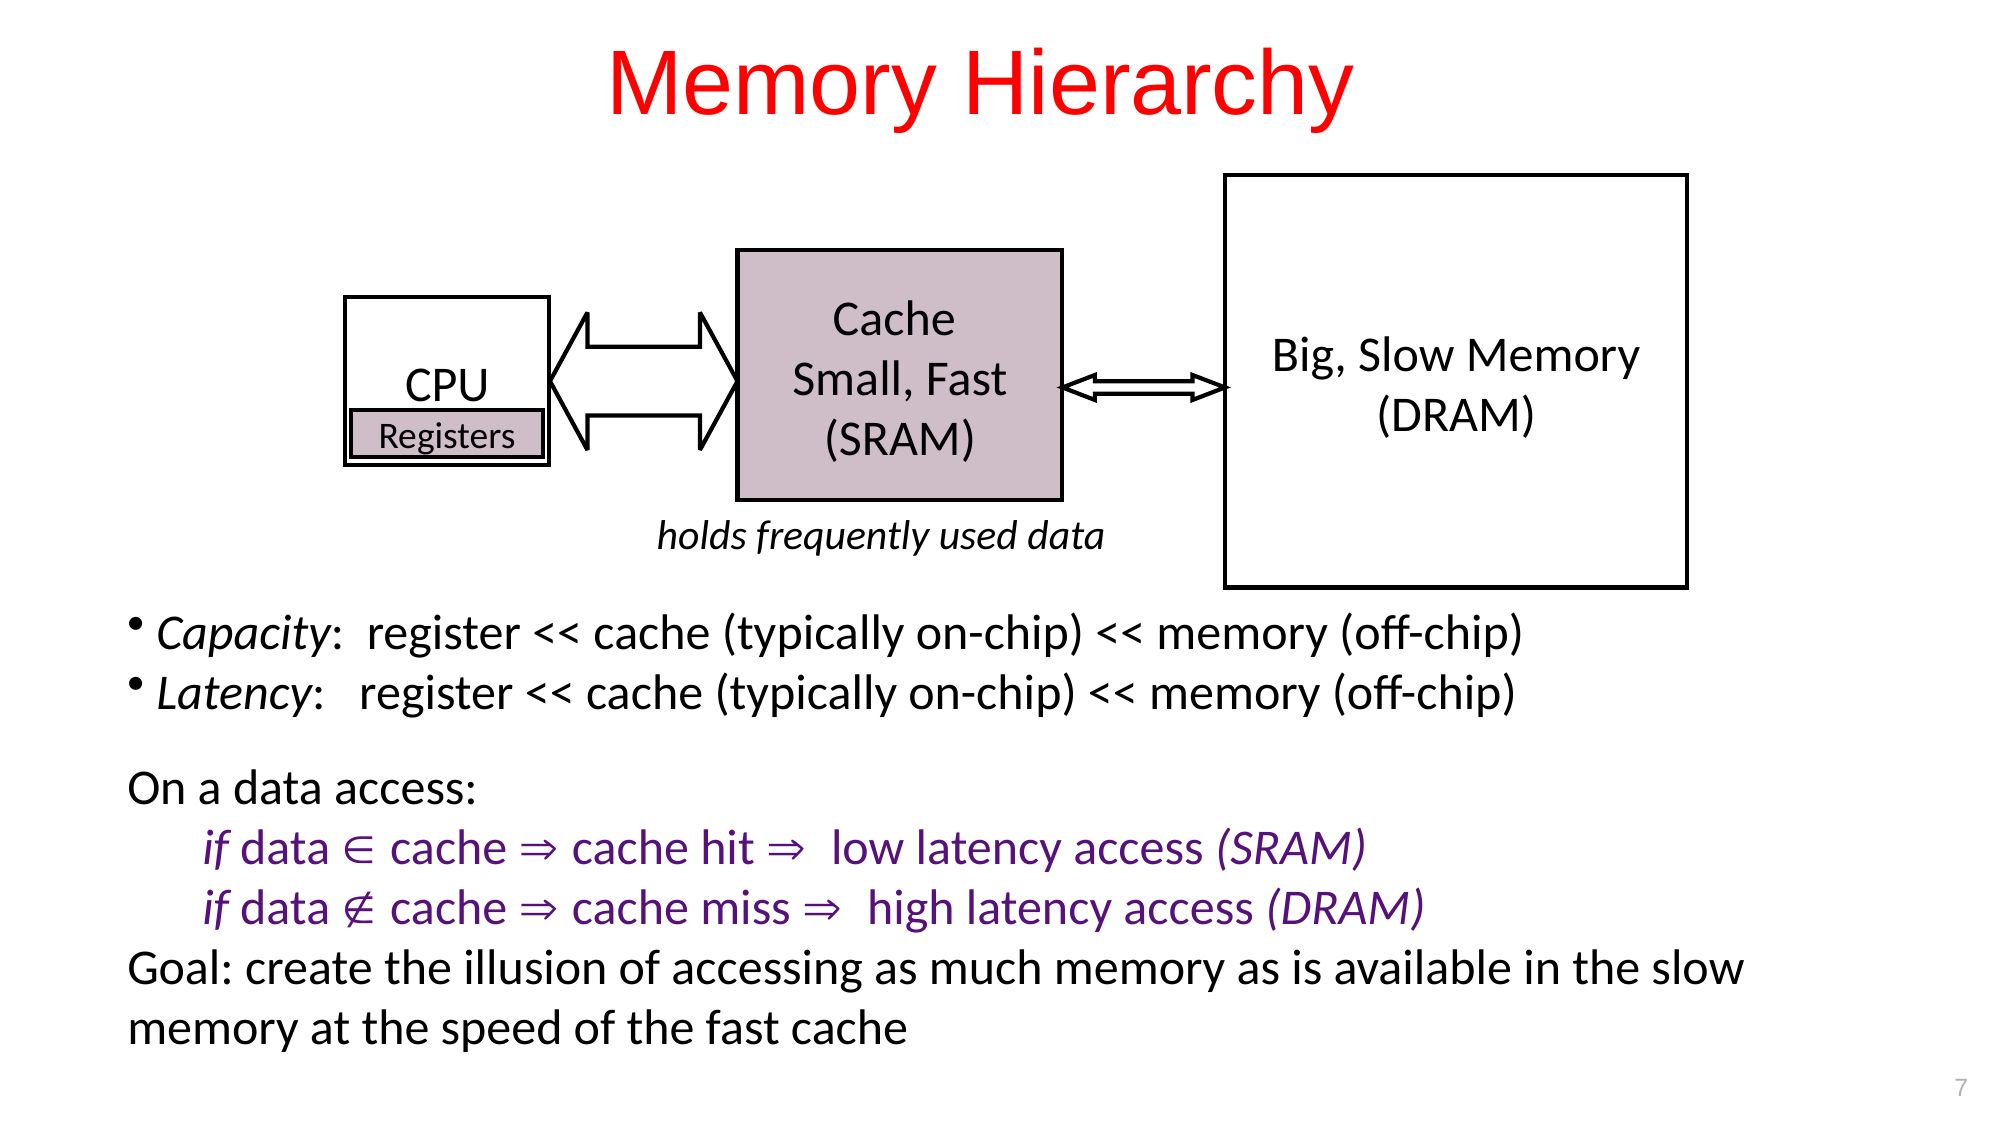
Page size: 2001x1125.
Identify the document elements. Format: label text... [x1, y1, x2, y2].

text_box [1062, 375, 1225, 400]
text_box Cache Small, Fast (SRAM) [737, 249, 1063, 500]
slide_number 7 [1800, 1062, 1984, 1111]
text_box [549, 312, 738, 450]
text_box Capacity: register << cache (typically on-chip) << memory (off-chip) Latency: register << cache (typically on-chip) << memory (off-chip) On a data access: if data Î cache  cache hit  low latency access (SRAM) if data Ï cache  cache miss  high latency access (DRAM) Goal: create the illusion of accessing as much memory as is available in the slow memory at the speed of the fast cache [112, 592, 1800, 1125]
text_box CPU [345, 297, 550, 466]
title Memory Hierarchy [183, 24, 1779, 147]
text_box holds frequently used data [537, 500, 1225, 565]
text_box Registers [351, 409, 543, 458]
text_box Big, Slow Memory (DRAM) [1224, 174, 1688, 588]
